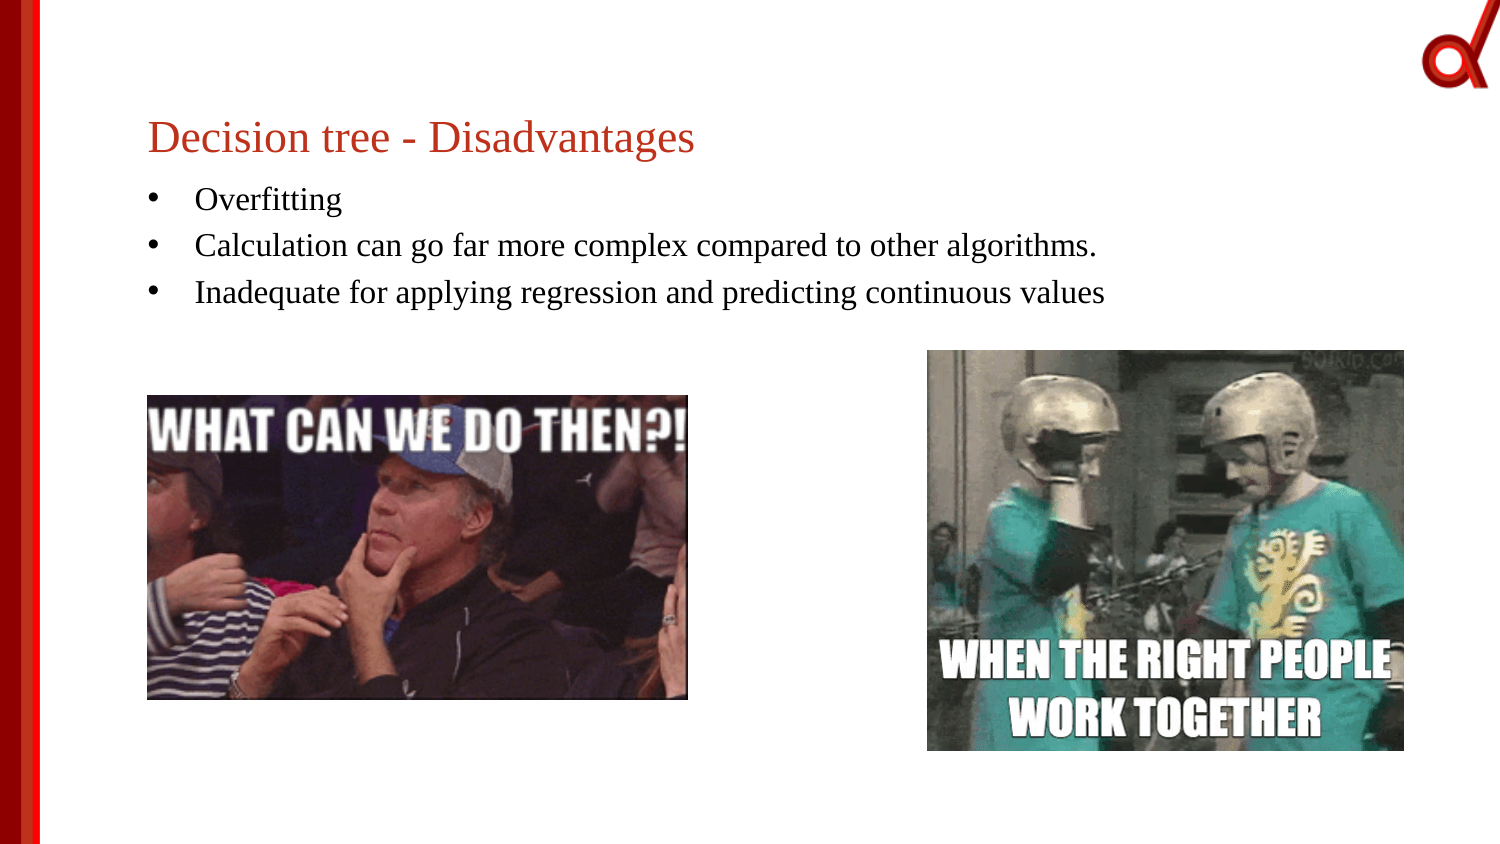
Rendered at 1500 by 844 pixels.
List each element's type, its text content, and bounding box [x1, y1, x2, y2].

picture [927, 350, 1404, 751]
list Decision tree - Disadvantages [147, 106, 1388, 162]
list Overfitting Calculation can go far more complex compared to other algorithms. Inadequate for applying regression and predicting continuous values [147, 176, 1388, 315]
picture [147, 394, 689, 700]
